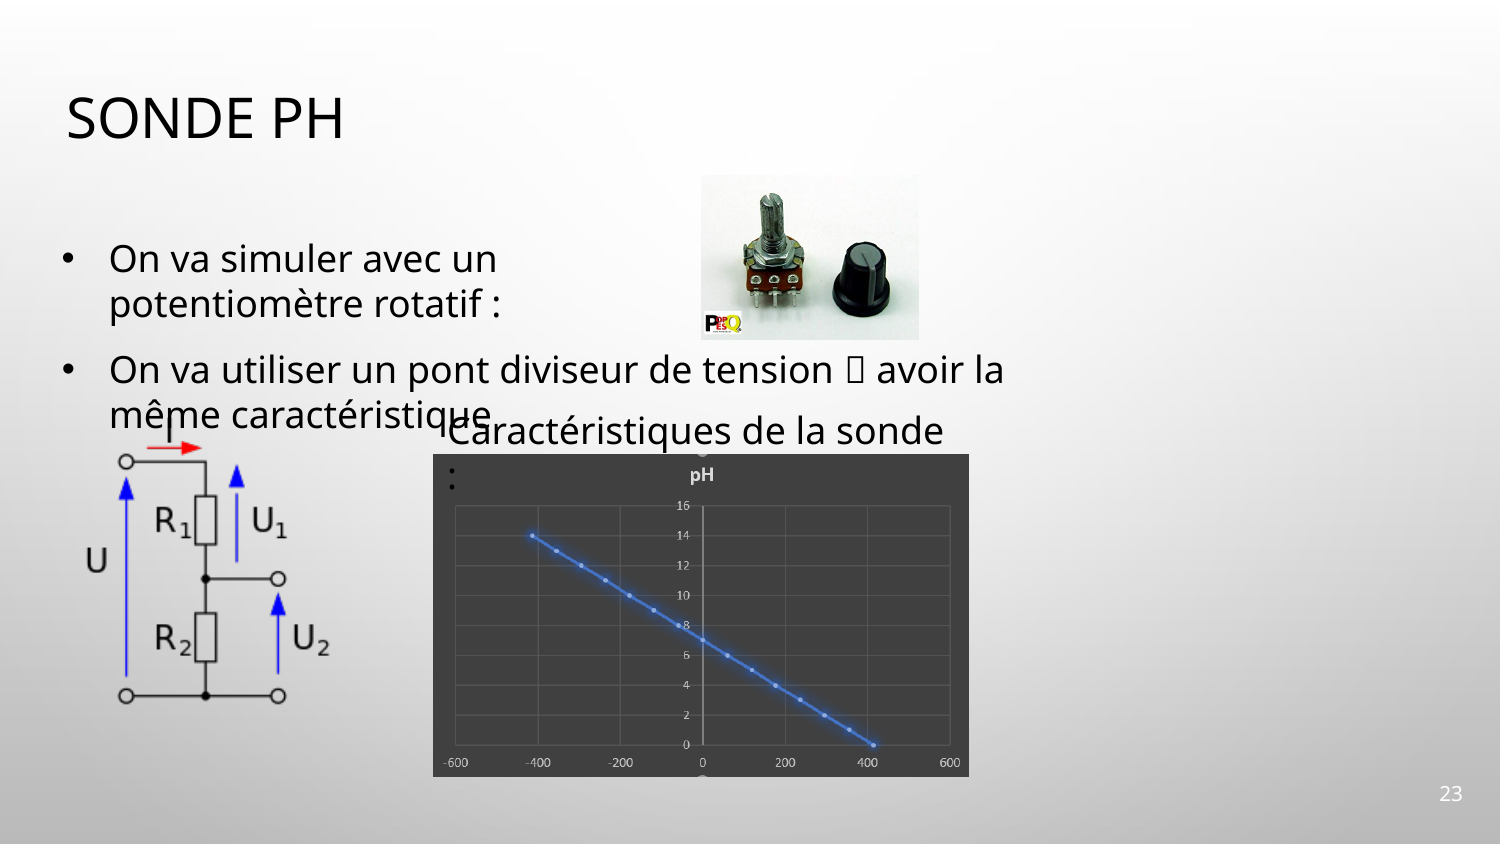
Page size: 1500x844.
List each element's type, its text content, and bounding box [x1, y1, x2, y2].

title Sonde pH [51, 67, 1449, 167]
text_box Caractéristiques de la sonde : [432, 399, 967, 454]
text_box On va utiliser un pont diviseur de tension  avoir la même caractéristique [47, 339, 1096, 444]
slide_number 23 [1387, 762, 1478, 828]
picture [0, 0, 1500, 844]
text_box On va simuler avec un potentiomètre rotatif : [46, 227, 695, 333]
